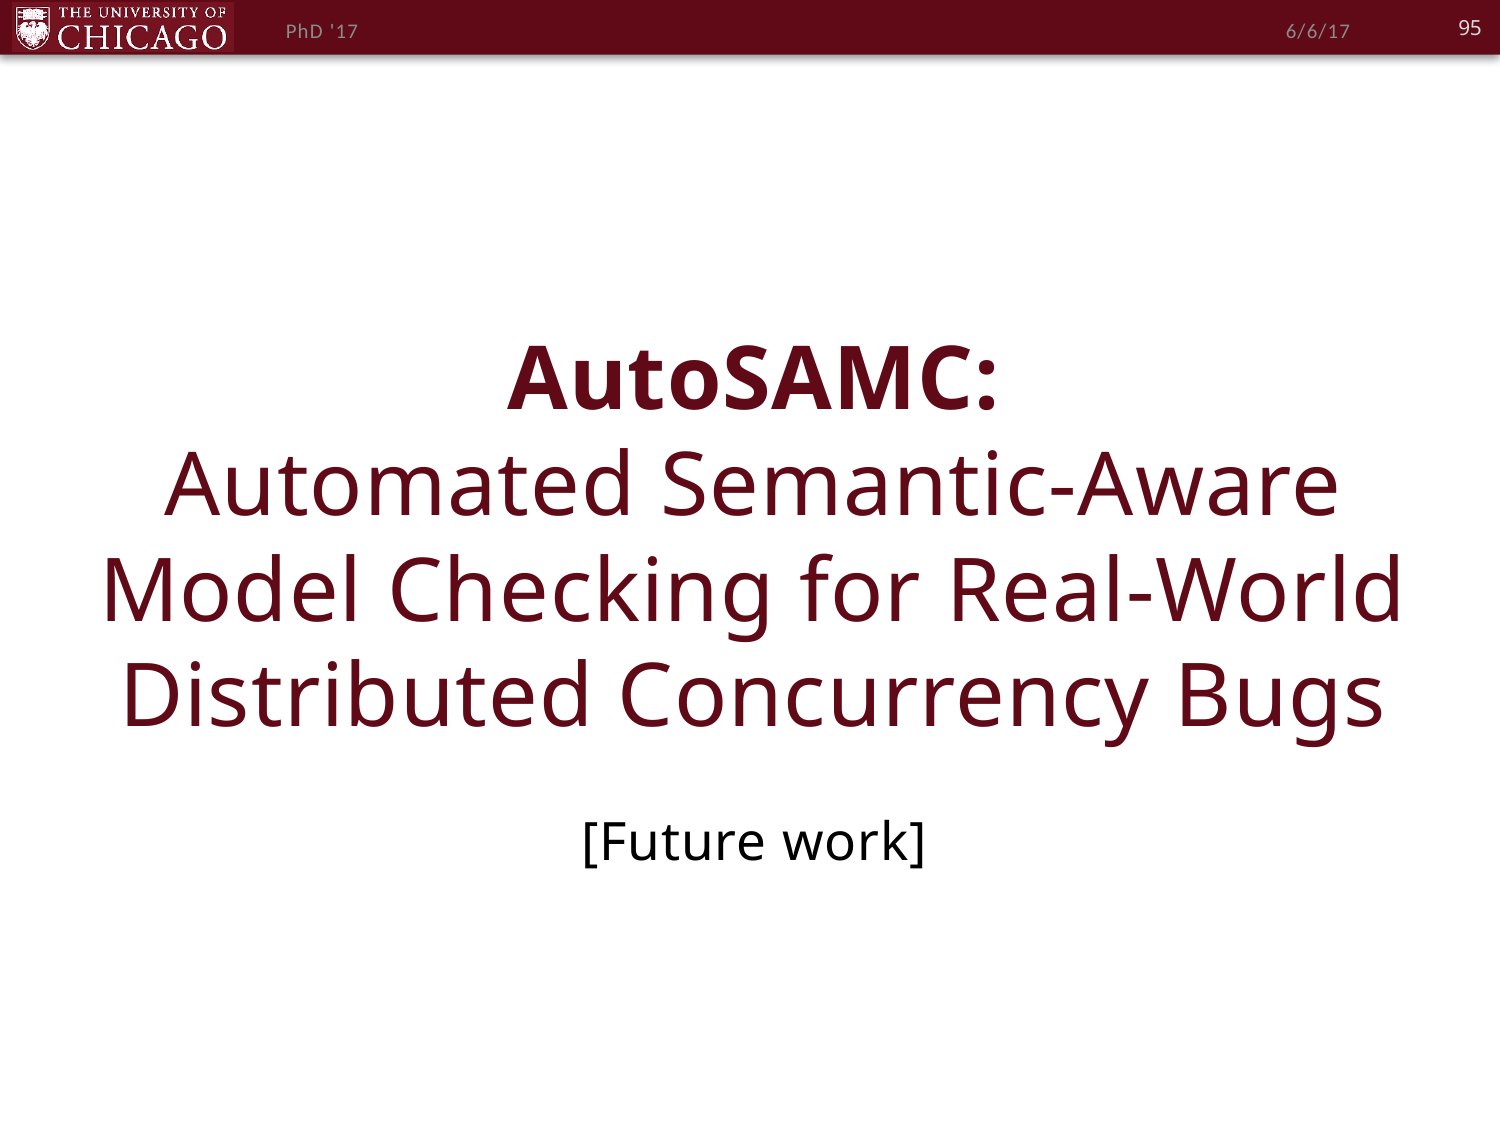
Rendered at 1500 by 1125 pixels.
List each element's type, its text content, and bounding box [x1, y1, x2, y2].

footer PhD '17 [270, 7, 806, 52]
title AutoSAMC: Automated Semantic-Aware Model Checking for Real-World Distributed Concurrency Bugs [Future work] [79, 220, 1430, 879]
slide_number 95 [1365, 0, 1497, 59]
picture [12, 2, 234, 52]
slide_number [1096, 7, 1366, 52]
